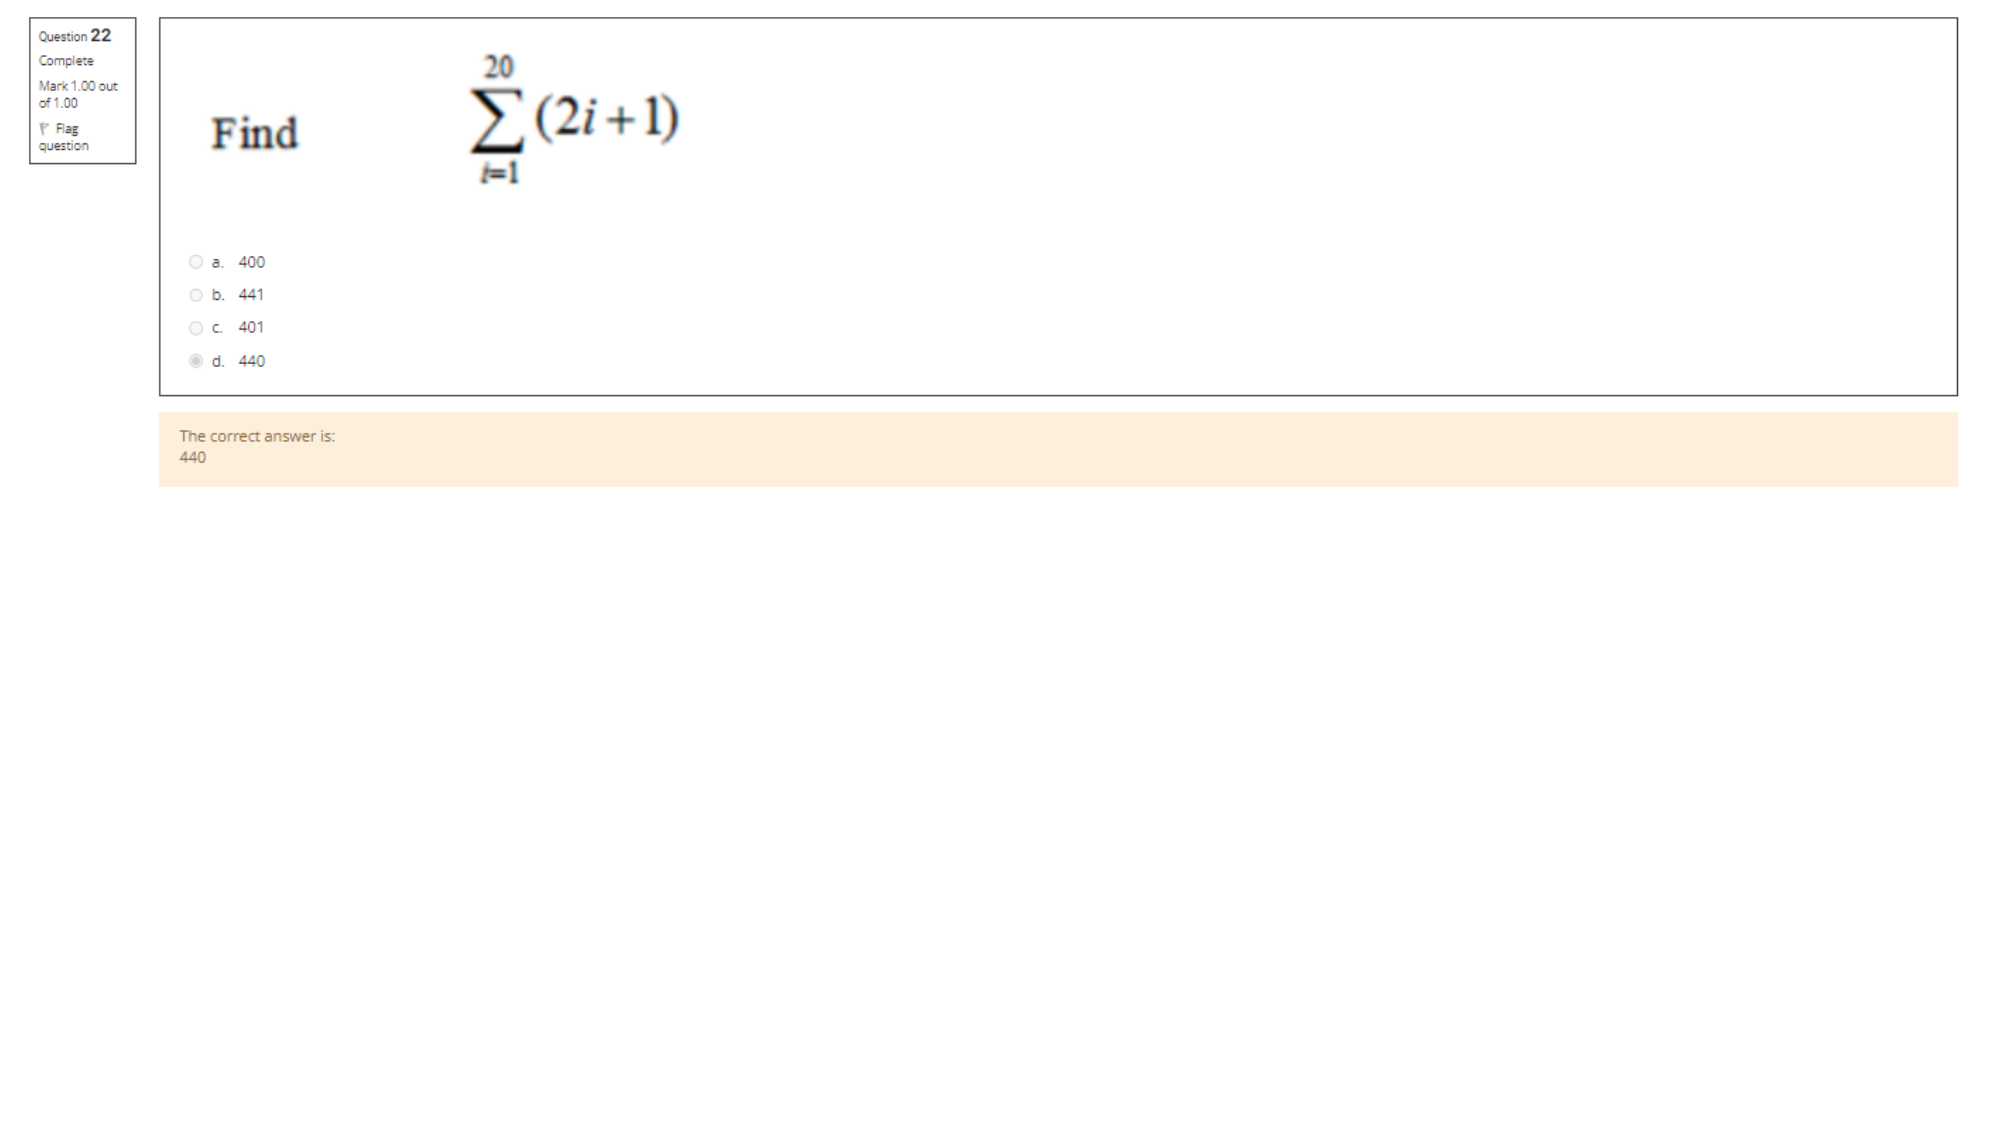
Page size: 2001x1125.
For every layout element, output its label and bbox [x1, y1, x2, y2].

picture [11, 0, 1981, 497]
